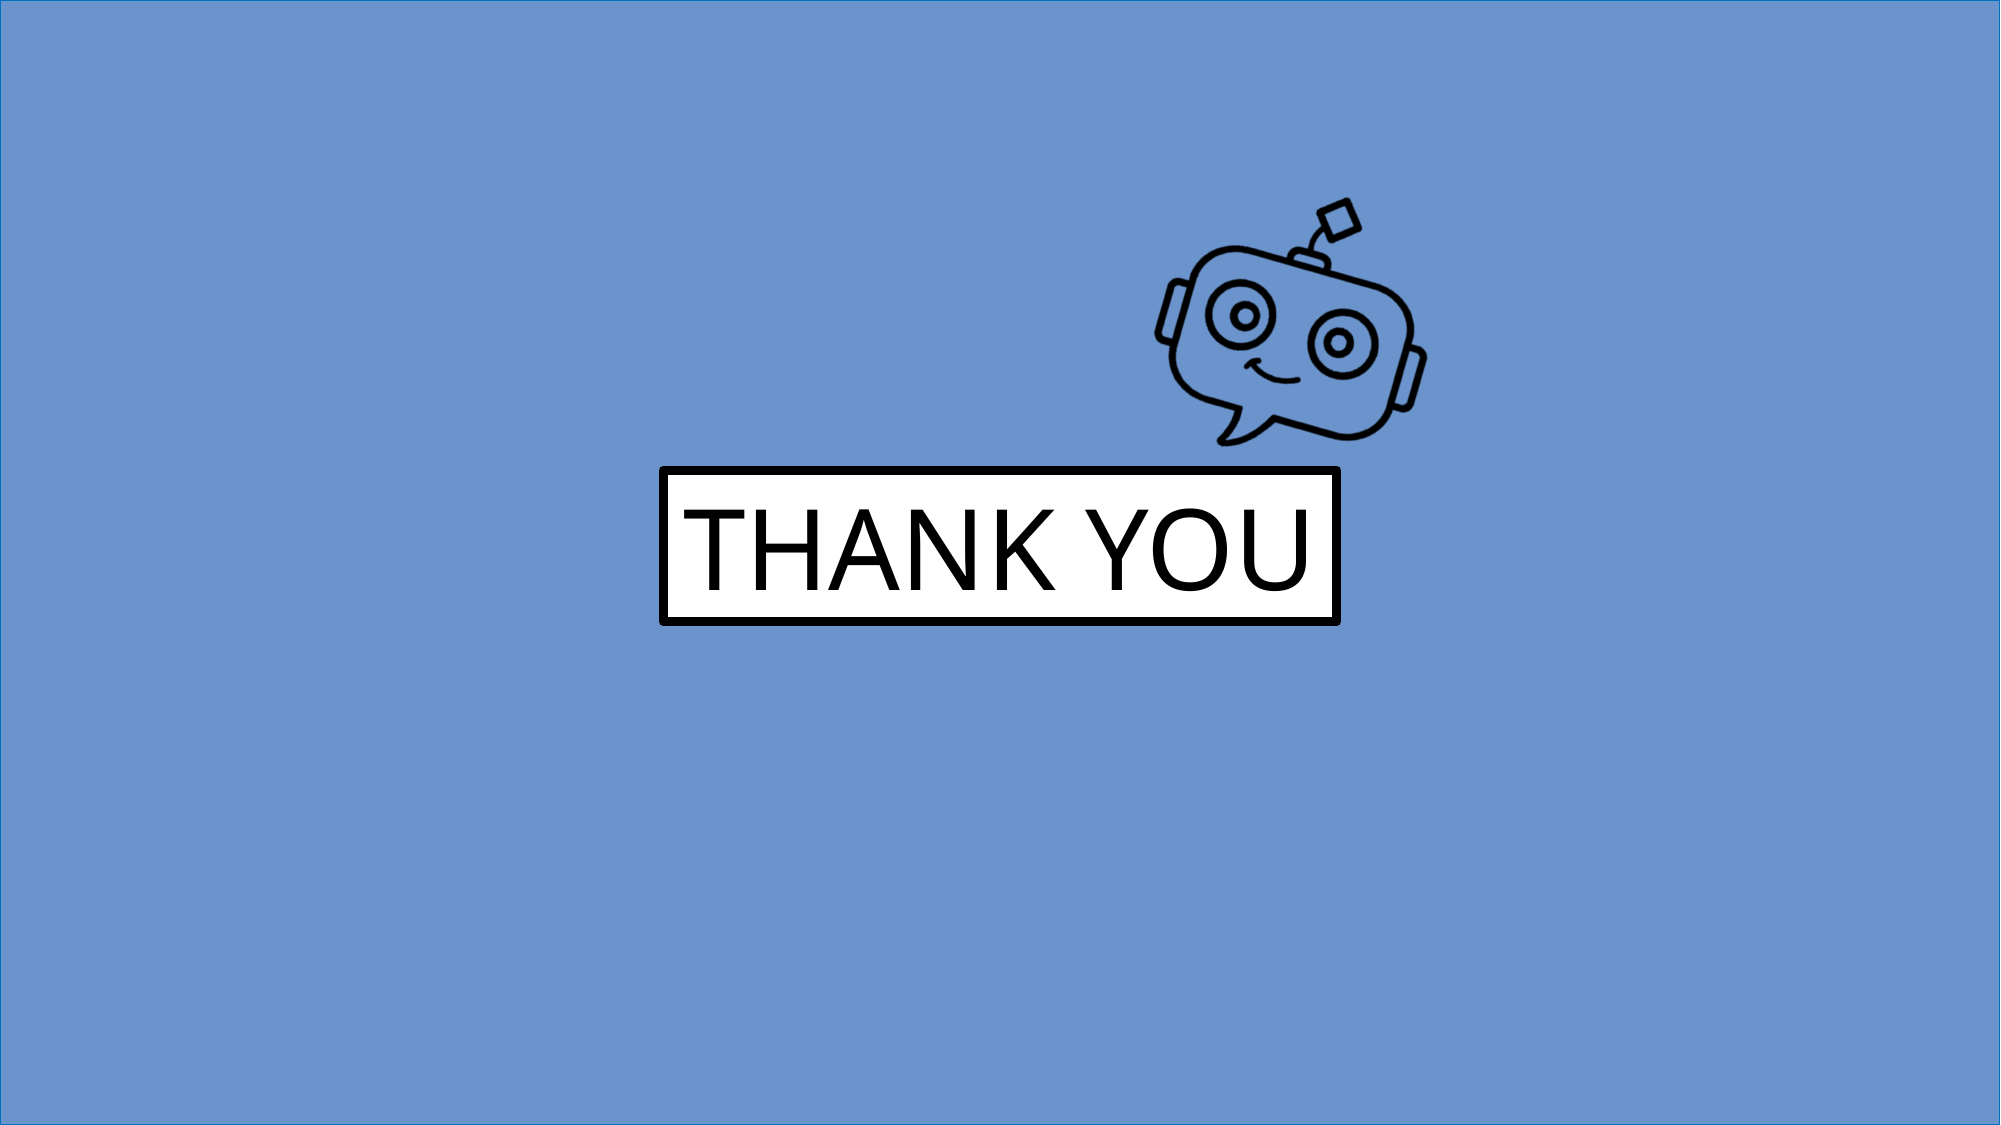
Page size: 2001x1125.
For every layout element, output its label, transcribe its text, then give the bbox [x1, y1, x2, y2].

picture [1106, 129, 1497, 516]
text_box THANK YOU [663, 470, 1337, 622]
text_box [0, 0, 2000, 1125]
